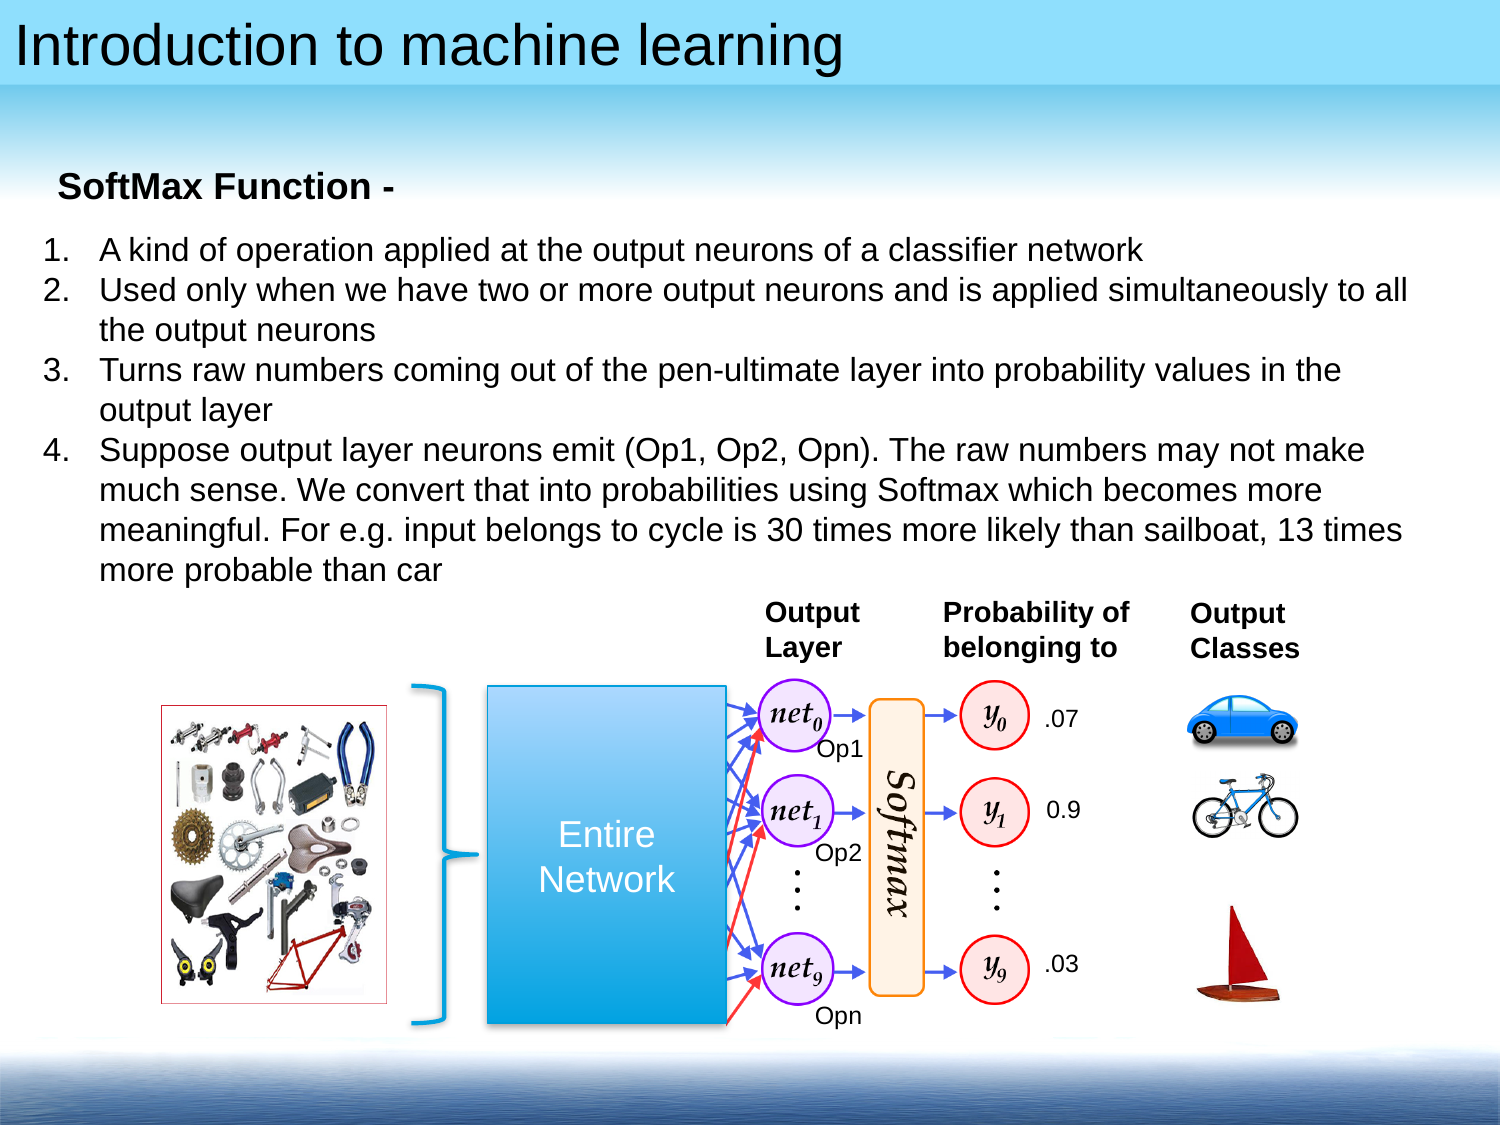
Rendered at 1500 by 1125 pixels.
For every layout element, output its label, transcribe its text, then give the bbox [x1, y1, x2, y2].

text_box A kind of operation applied at the output neurons of a classifier network Used only when we have two or more output neurons and is applied simultaneously to all the output neurons Turns raw numbers coming out of the pen-ultimate layer into probability values in the output layer Suppose output layer neurons emit (Op1, Op2, Opn). The raw numbers may not make much sense. We convert that into probabilities using Softmax which becomes more meaningful. For e.g. input belongs to cycle is 30 times more likely than sailboat, 13 times more probable than car [28, 221, 1438, 596]
picture [0, 1037, 1500, 1125]
text_box SoftMax Function - [42, 154, 1418, 215]
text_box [161, 585, 1401, 1038]
